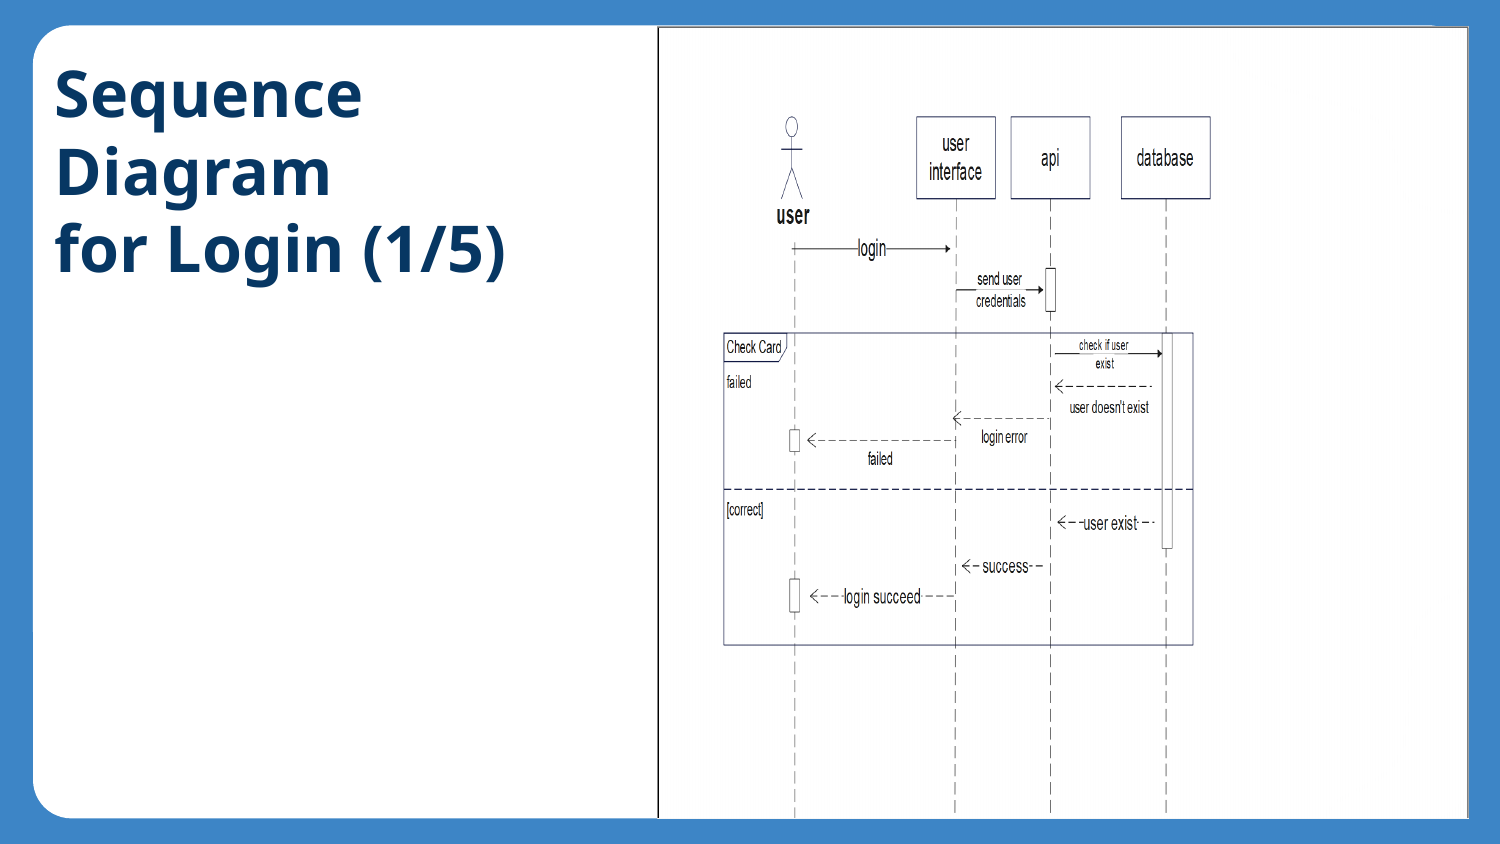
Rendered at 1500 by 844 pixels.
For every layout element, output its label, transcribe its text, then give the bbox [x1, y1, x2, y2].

picture [657, 26, 1469, 820]
title Sequence Diagram for Login (1/5) [39, 38, 652, 143]
